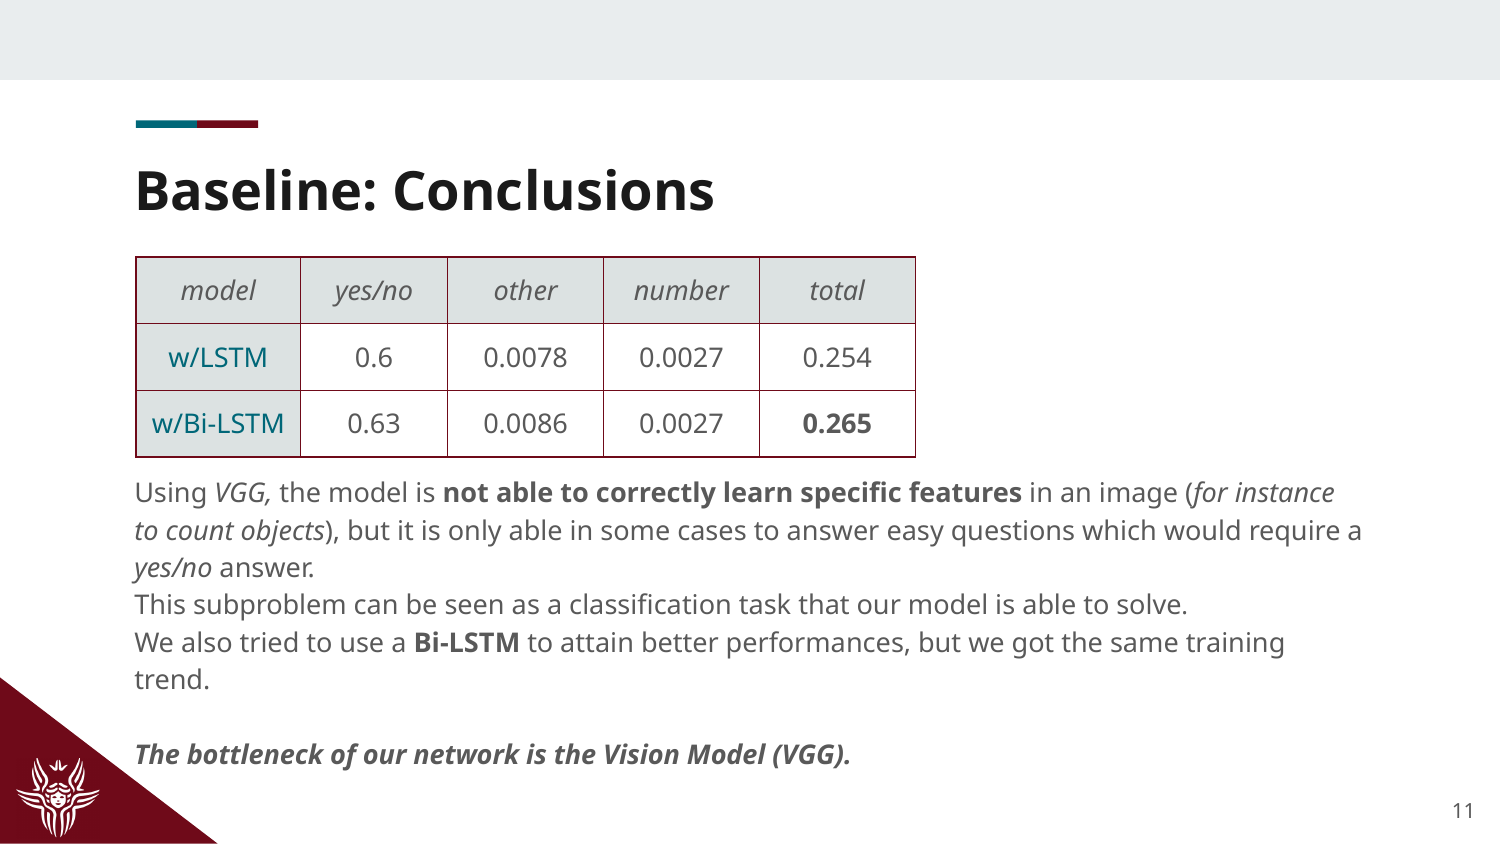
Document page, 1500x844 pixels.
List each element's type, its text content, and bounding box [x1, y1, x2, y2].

picture [16, 758, 100, 839]
table_cell 0.0027 [604, 391, 759, 456]
table_header other [448, 258, 603, 323]
table_header yes/no [301, 258, 447, 323]
table_header total [760, 258, 915, 323]
table_cell w/Bi-LSTM [137, 391, 300, 456]
list Using VGG, the model is not able to correctly learn specific features in an image (for instance to count objects), but it is only able in some cases to answer easy questions which would require a yes/no answer. This subproblem can be seen as a classification task that our model is able to solve. We also tried to use a Bi-LSTM to attain better performances, but we got the same training trend. The bottleneck of our network is the Vision Model (VGG). [119, 239, 1381, 780]
table_cell 0.63 [301, 391, 447, 456]
table_header model [137, 258, 300, 323]
slide_number ‹#› [1400, 779, 1491, 844]
table_cell 0.254 [760, 324, 915, 390]
table_cell 0.0027 [604, 324, 759, 390]
table_cell 0.265 [760, 391, 915, 456]
table_cell 0.6 [301, 324, 447, 390]
table_cell 0.0078 [448, 324, 603, 390]
table_cell 0.0086 [448, 391, 603, 456]
table_cell w/LSTM [137, 324, 300, 390]
table_header number [604, 258, 759, 323]
title Baseline: Conclusions [119, 141, 1381, 230]
